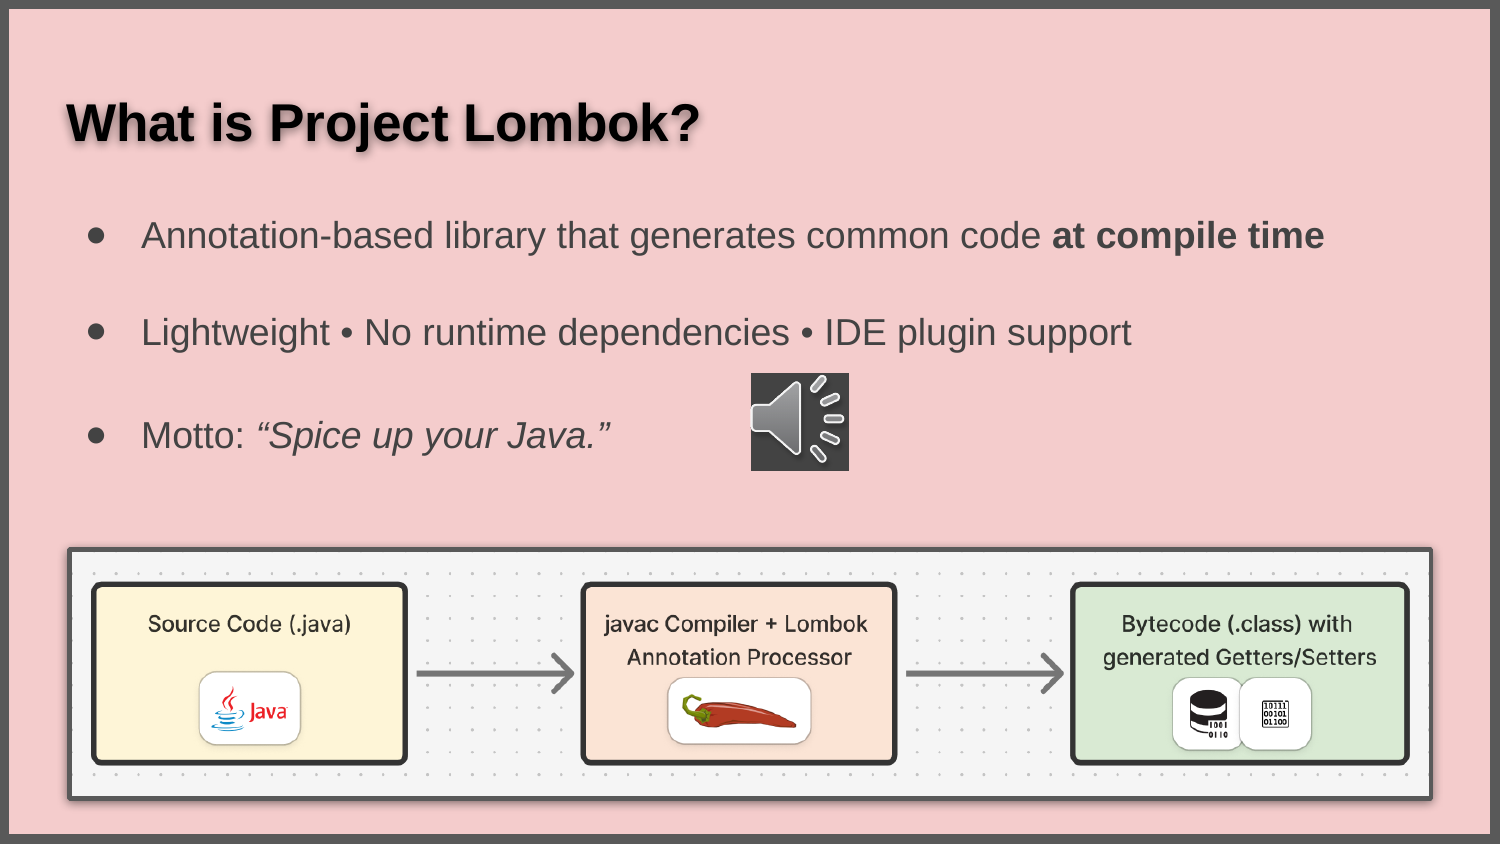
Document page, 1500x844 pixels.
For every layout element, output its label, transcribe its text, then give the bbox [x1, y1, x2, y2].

picture [71, 551, 1429, 797]
title What is Project Lombok? [51, 72, 1449, 167]
list Annotation-based library that generates common code at compile time Lightweight • No runtime dependencies • IDE plugin support Motto: “Spice up your Java.” [51, 189, 1449, 496]
picture [749, 371, 851, 473]
